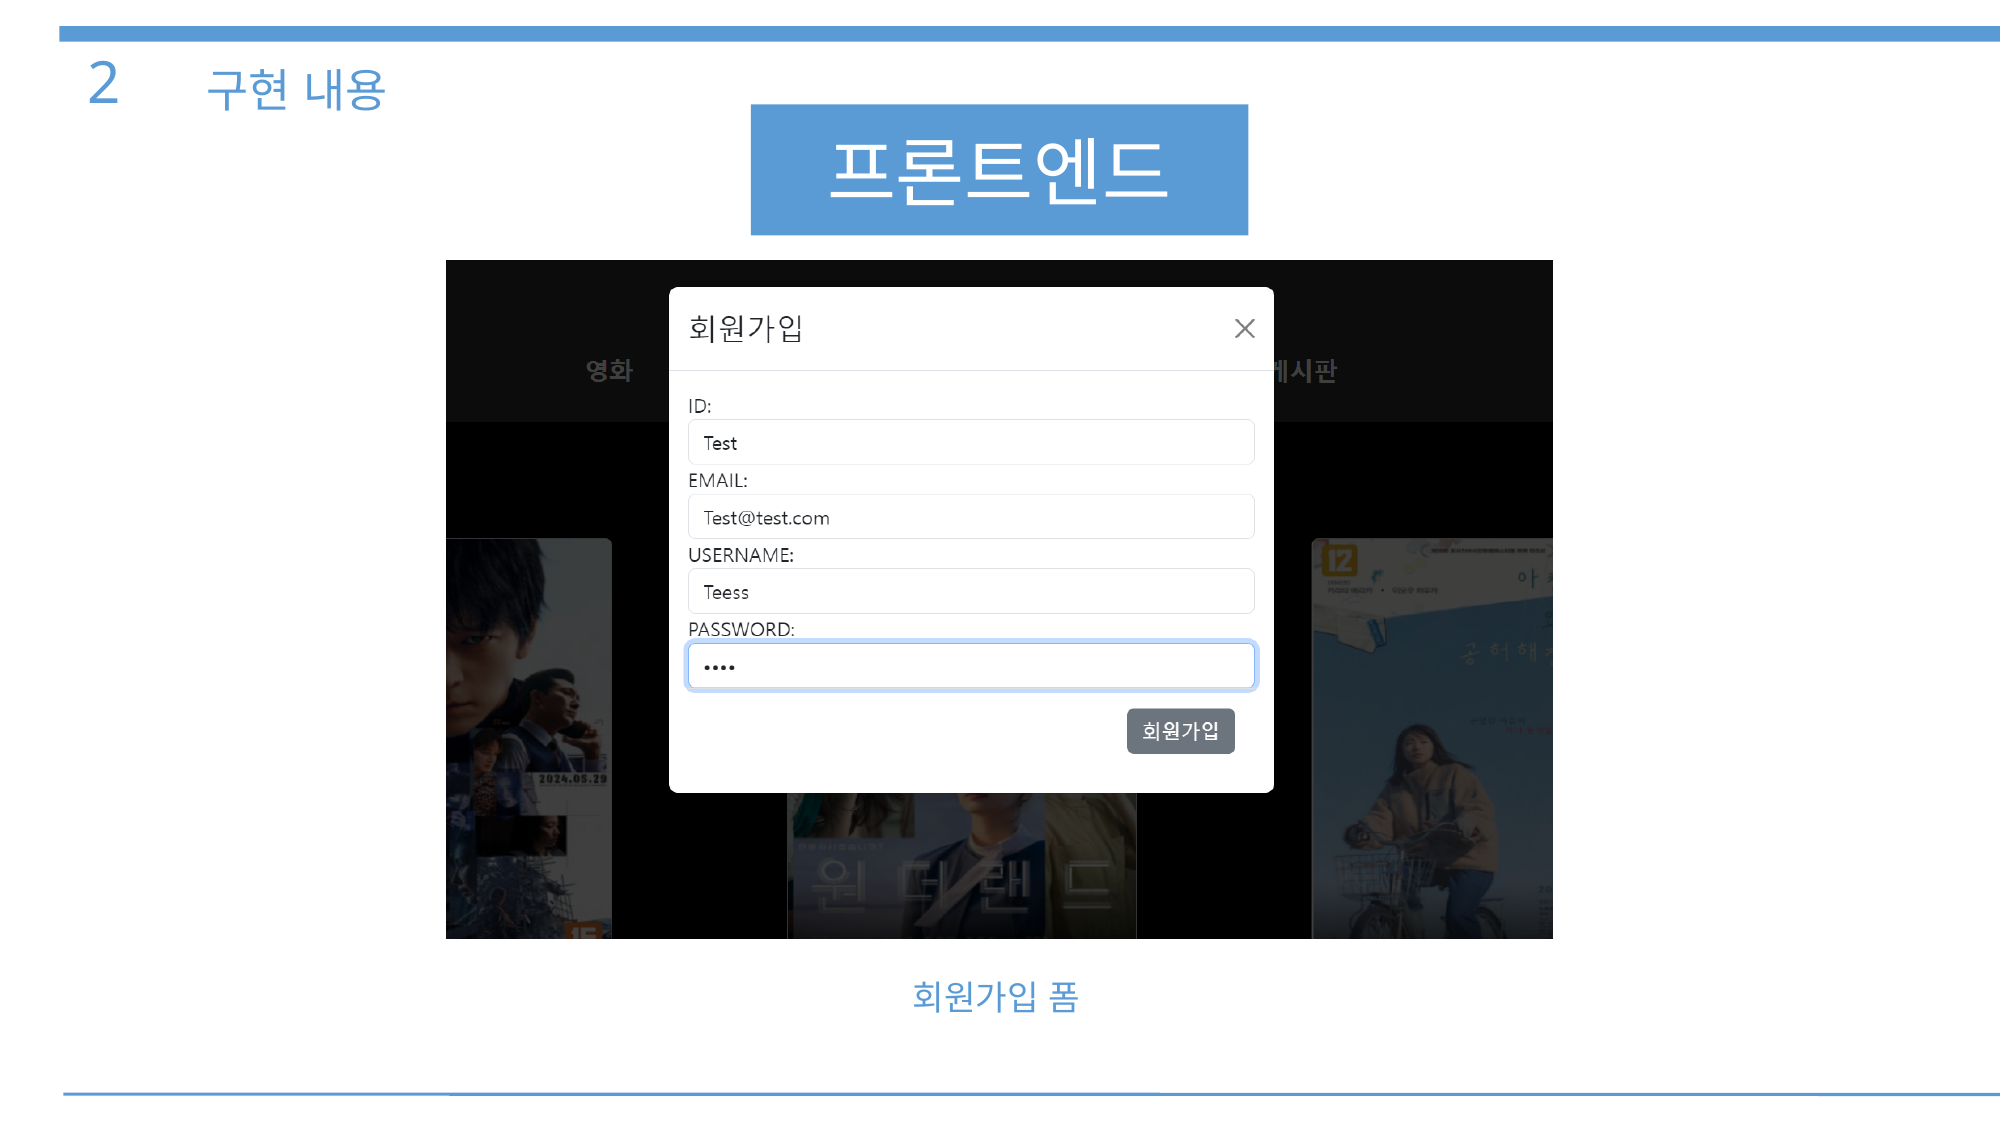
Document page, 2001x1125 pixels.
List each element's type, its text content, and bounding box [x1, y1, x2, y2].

text_box [58, 25, 2000, 43]
title 구현 내용 [191, 49, 557, 131]
text_box 회원가입 폼 [897, 950, 1103, 1042]
text_box 2 [72, 49, 140, 112]
picture [446, 260, 1554, 939]
text_box 프론트엔드 [750, 103, 1249, 236]
